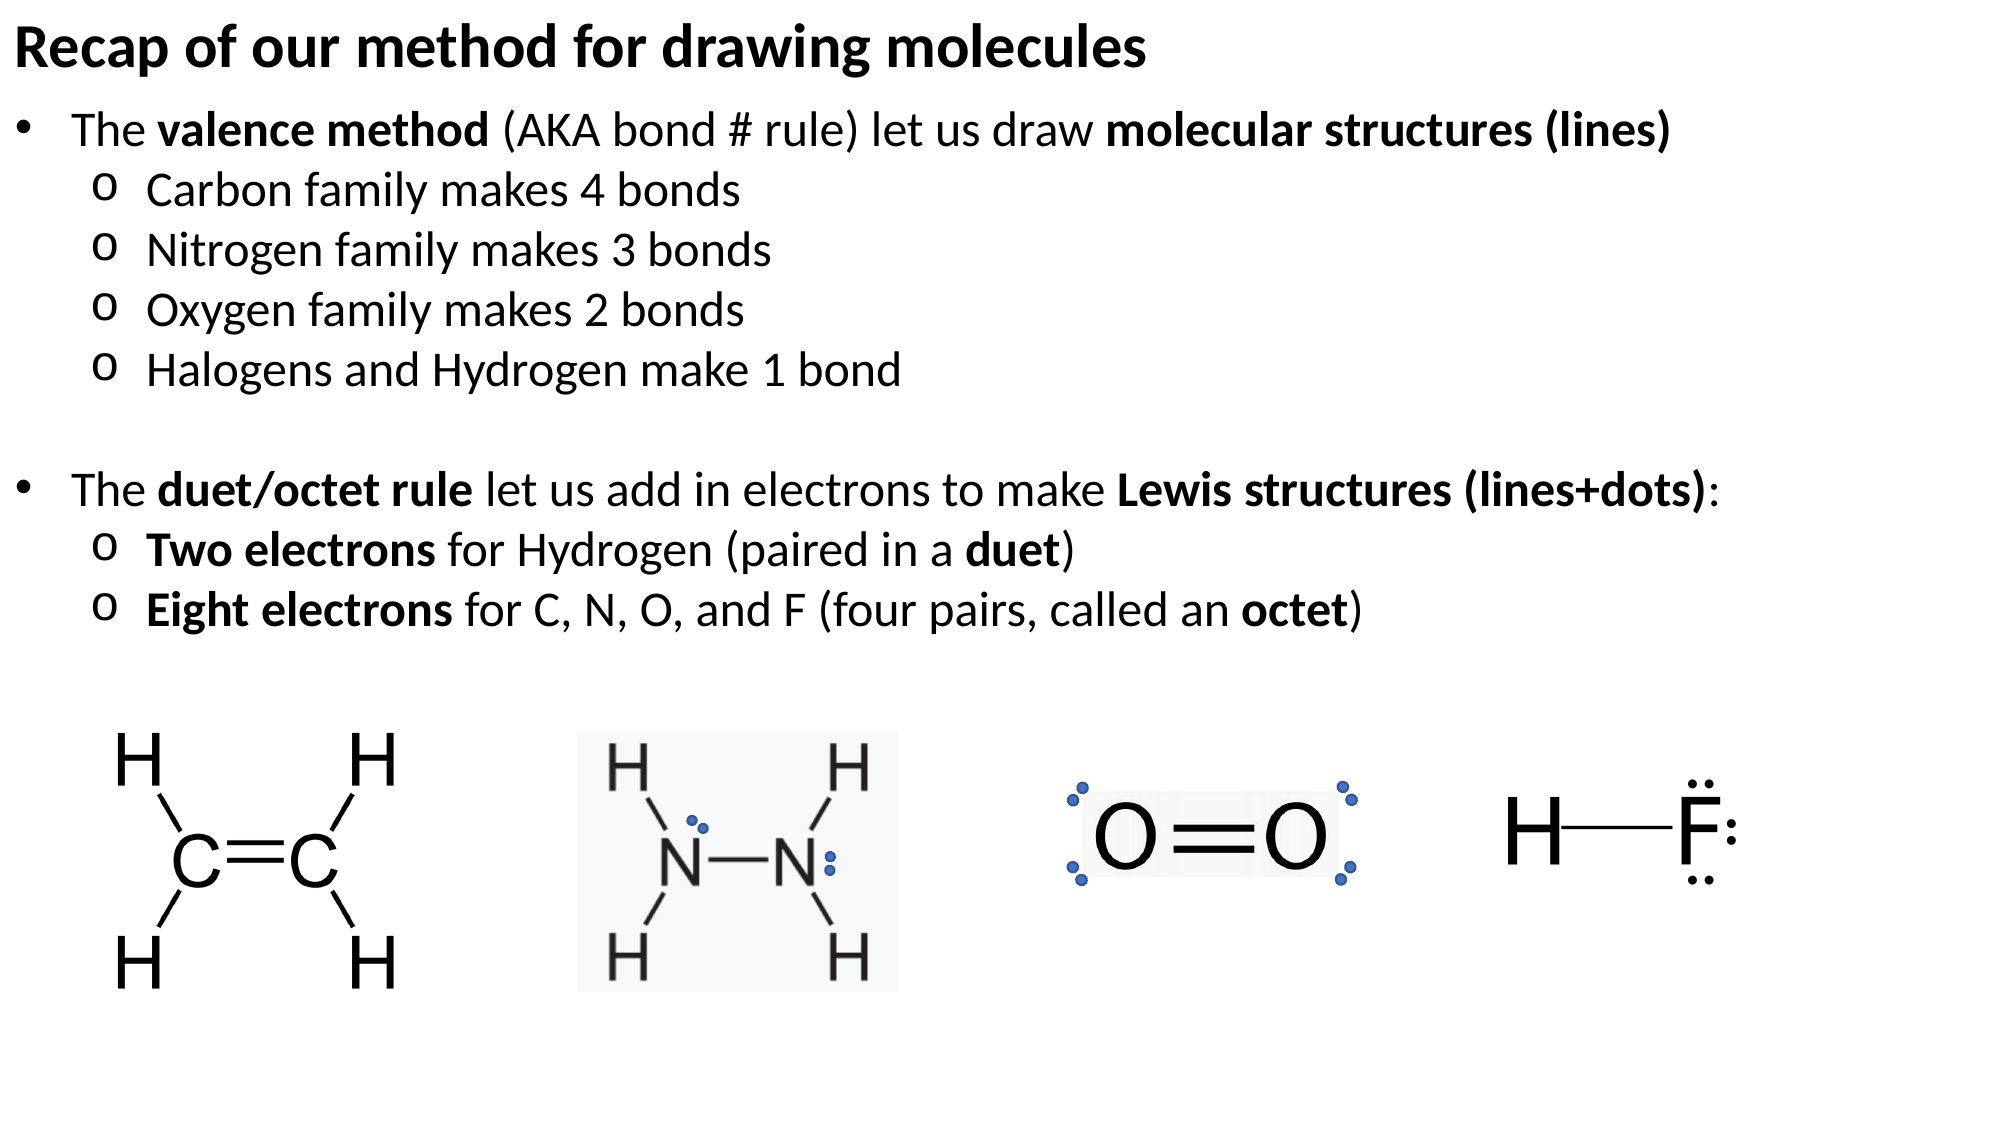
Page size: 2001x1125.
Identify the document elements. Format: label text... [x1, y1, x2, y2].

text_box The valence method (AKA bond # rule) let us draw molecular structures (lines) Carbon family makes 4 bonds Nitrogen family makes 3 bonds Oxygen family makes 2 bonds Halogens and Hydrogen make 1 bond The duet/octet rule let us add in electrons to make Lewis structures (lines+dots): Two electrons for Hydrogen (paired in a duet) Eight electrons for C, N, O, and F (four pairs, called an octet) [0, 89, 1916, 644]
text_box Recap of our method for drawing molecules [0, 0, 2000, 88]
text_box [103, 718, 1738, 1003]
